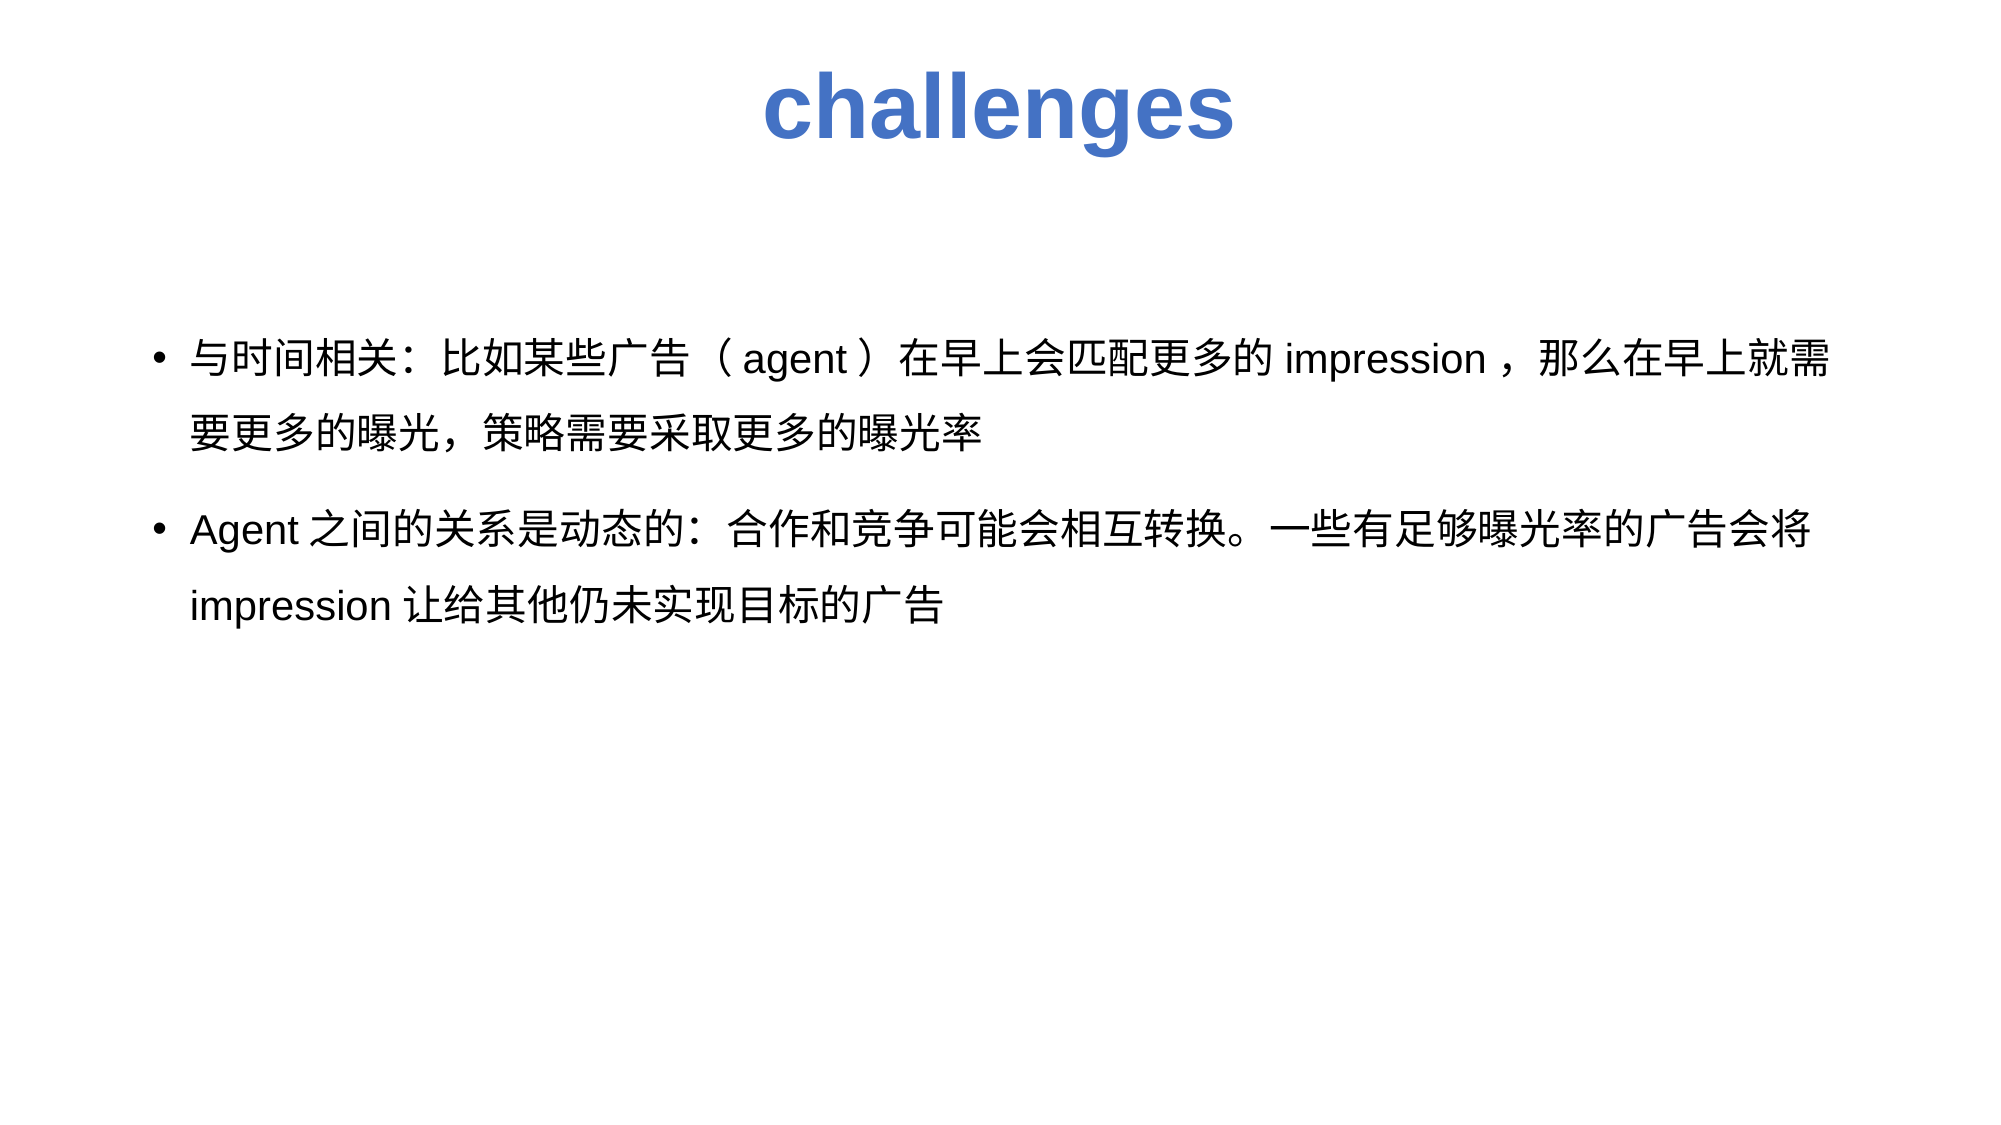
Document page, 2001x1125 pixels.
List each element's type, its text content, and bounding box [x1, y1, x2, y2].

list 与时间相关：比如某些广告（agent）在早上会匹配更多的impression，那么在早上就需要更多的曝光，策略需要采取更多的曝光率 Agent之间的关系是动态的：合作和竞争可能会相互转换。一些有足够曝光率的广告会将impression让给其他仍未实现目标的广告 [137, 299, 1863, 1014]
title challenges [137, 0, 1863, 218]
